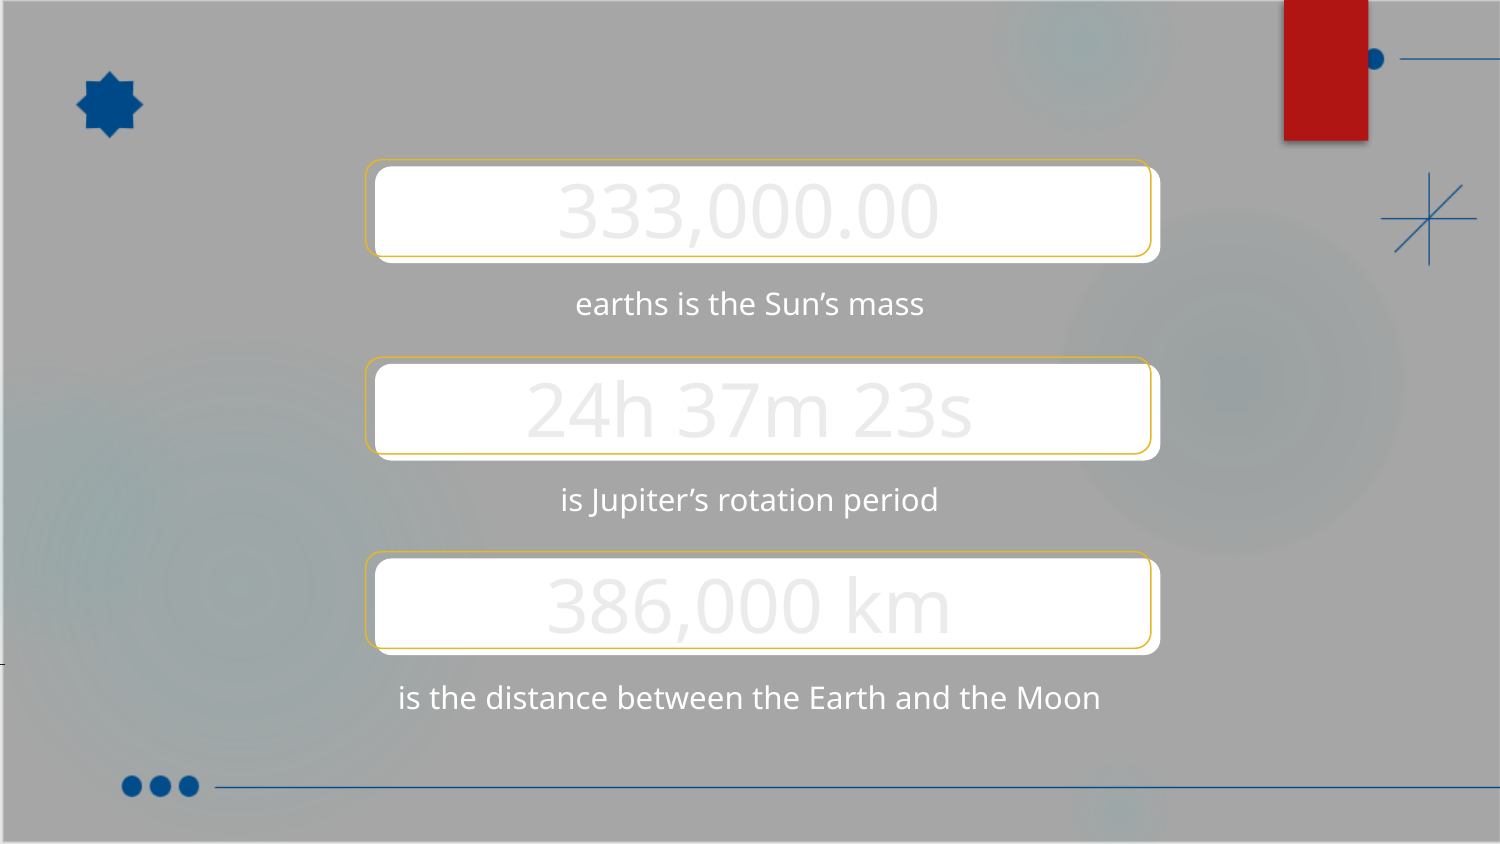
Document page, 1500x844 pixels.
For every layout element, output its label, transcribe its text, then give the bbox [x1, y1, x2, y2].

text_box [365, 159, 1161, 264]
subtitle earths is the Sun’s mass [290, 268, 1210, 334]
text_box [365, 356, 1161, 461]
picture [0, 0, 1500, 844]
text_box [365, 551, 1161, 656]
subtitle is Jupiter’s rotation period [290, 464, 1210, 530]
subtitle is the distance between the Earth and the Moon [290, 663, 1210, 729]
